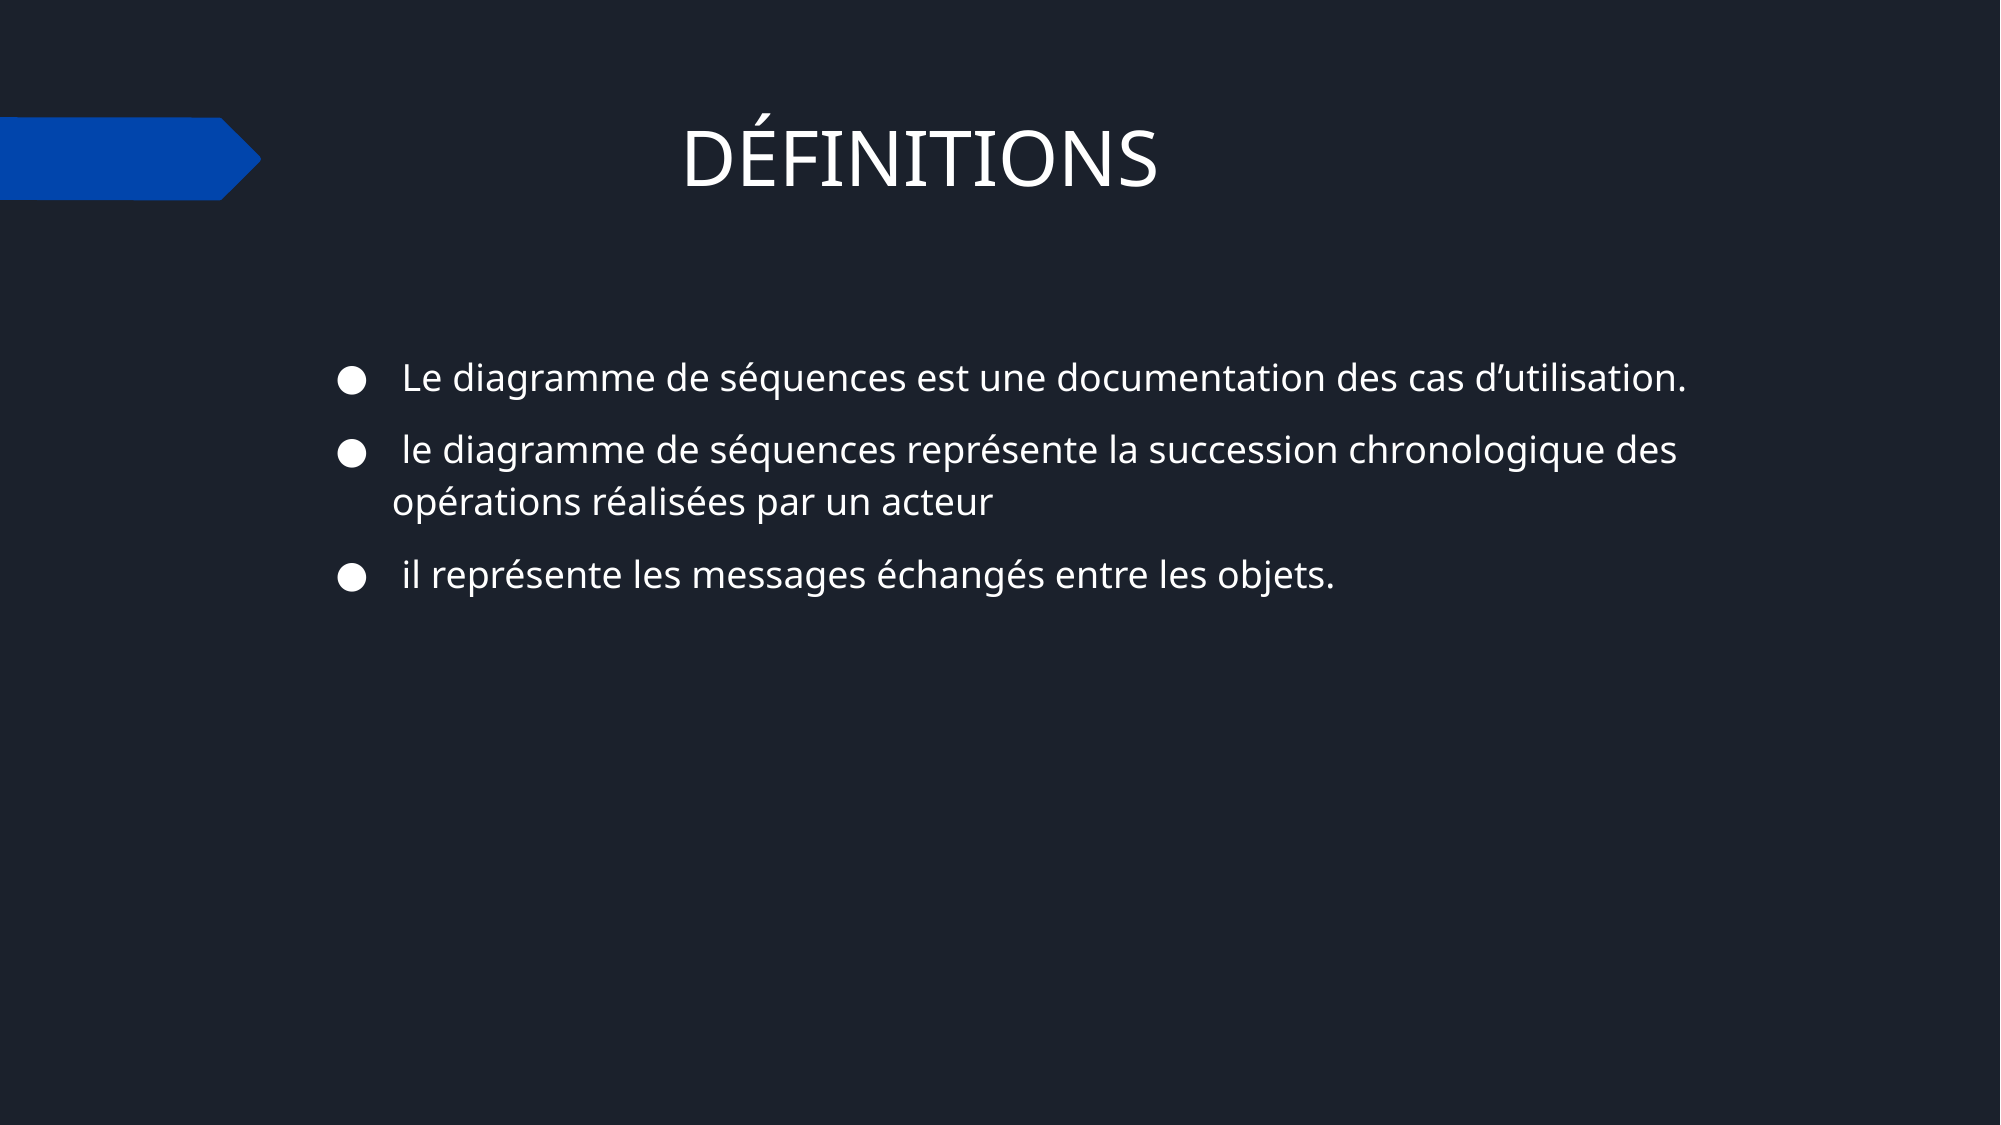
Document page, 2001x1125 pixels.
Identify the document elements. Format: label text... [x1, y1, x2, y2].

title DÉFINITIONS [425, 102, 1888, 313]
list Le diagramme de séquences est une documentation des cas d’utilisation. le diagramme de séquences représente la succession chronologique des opérations réalisées par un acteur il représente les messages échangés entre les objets. [320, 339, 1888, 1077]
